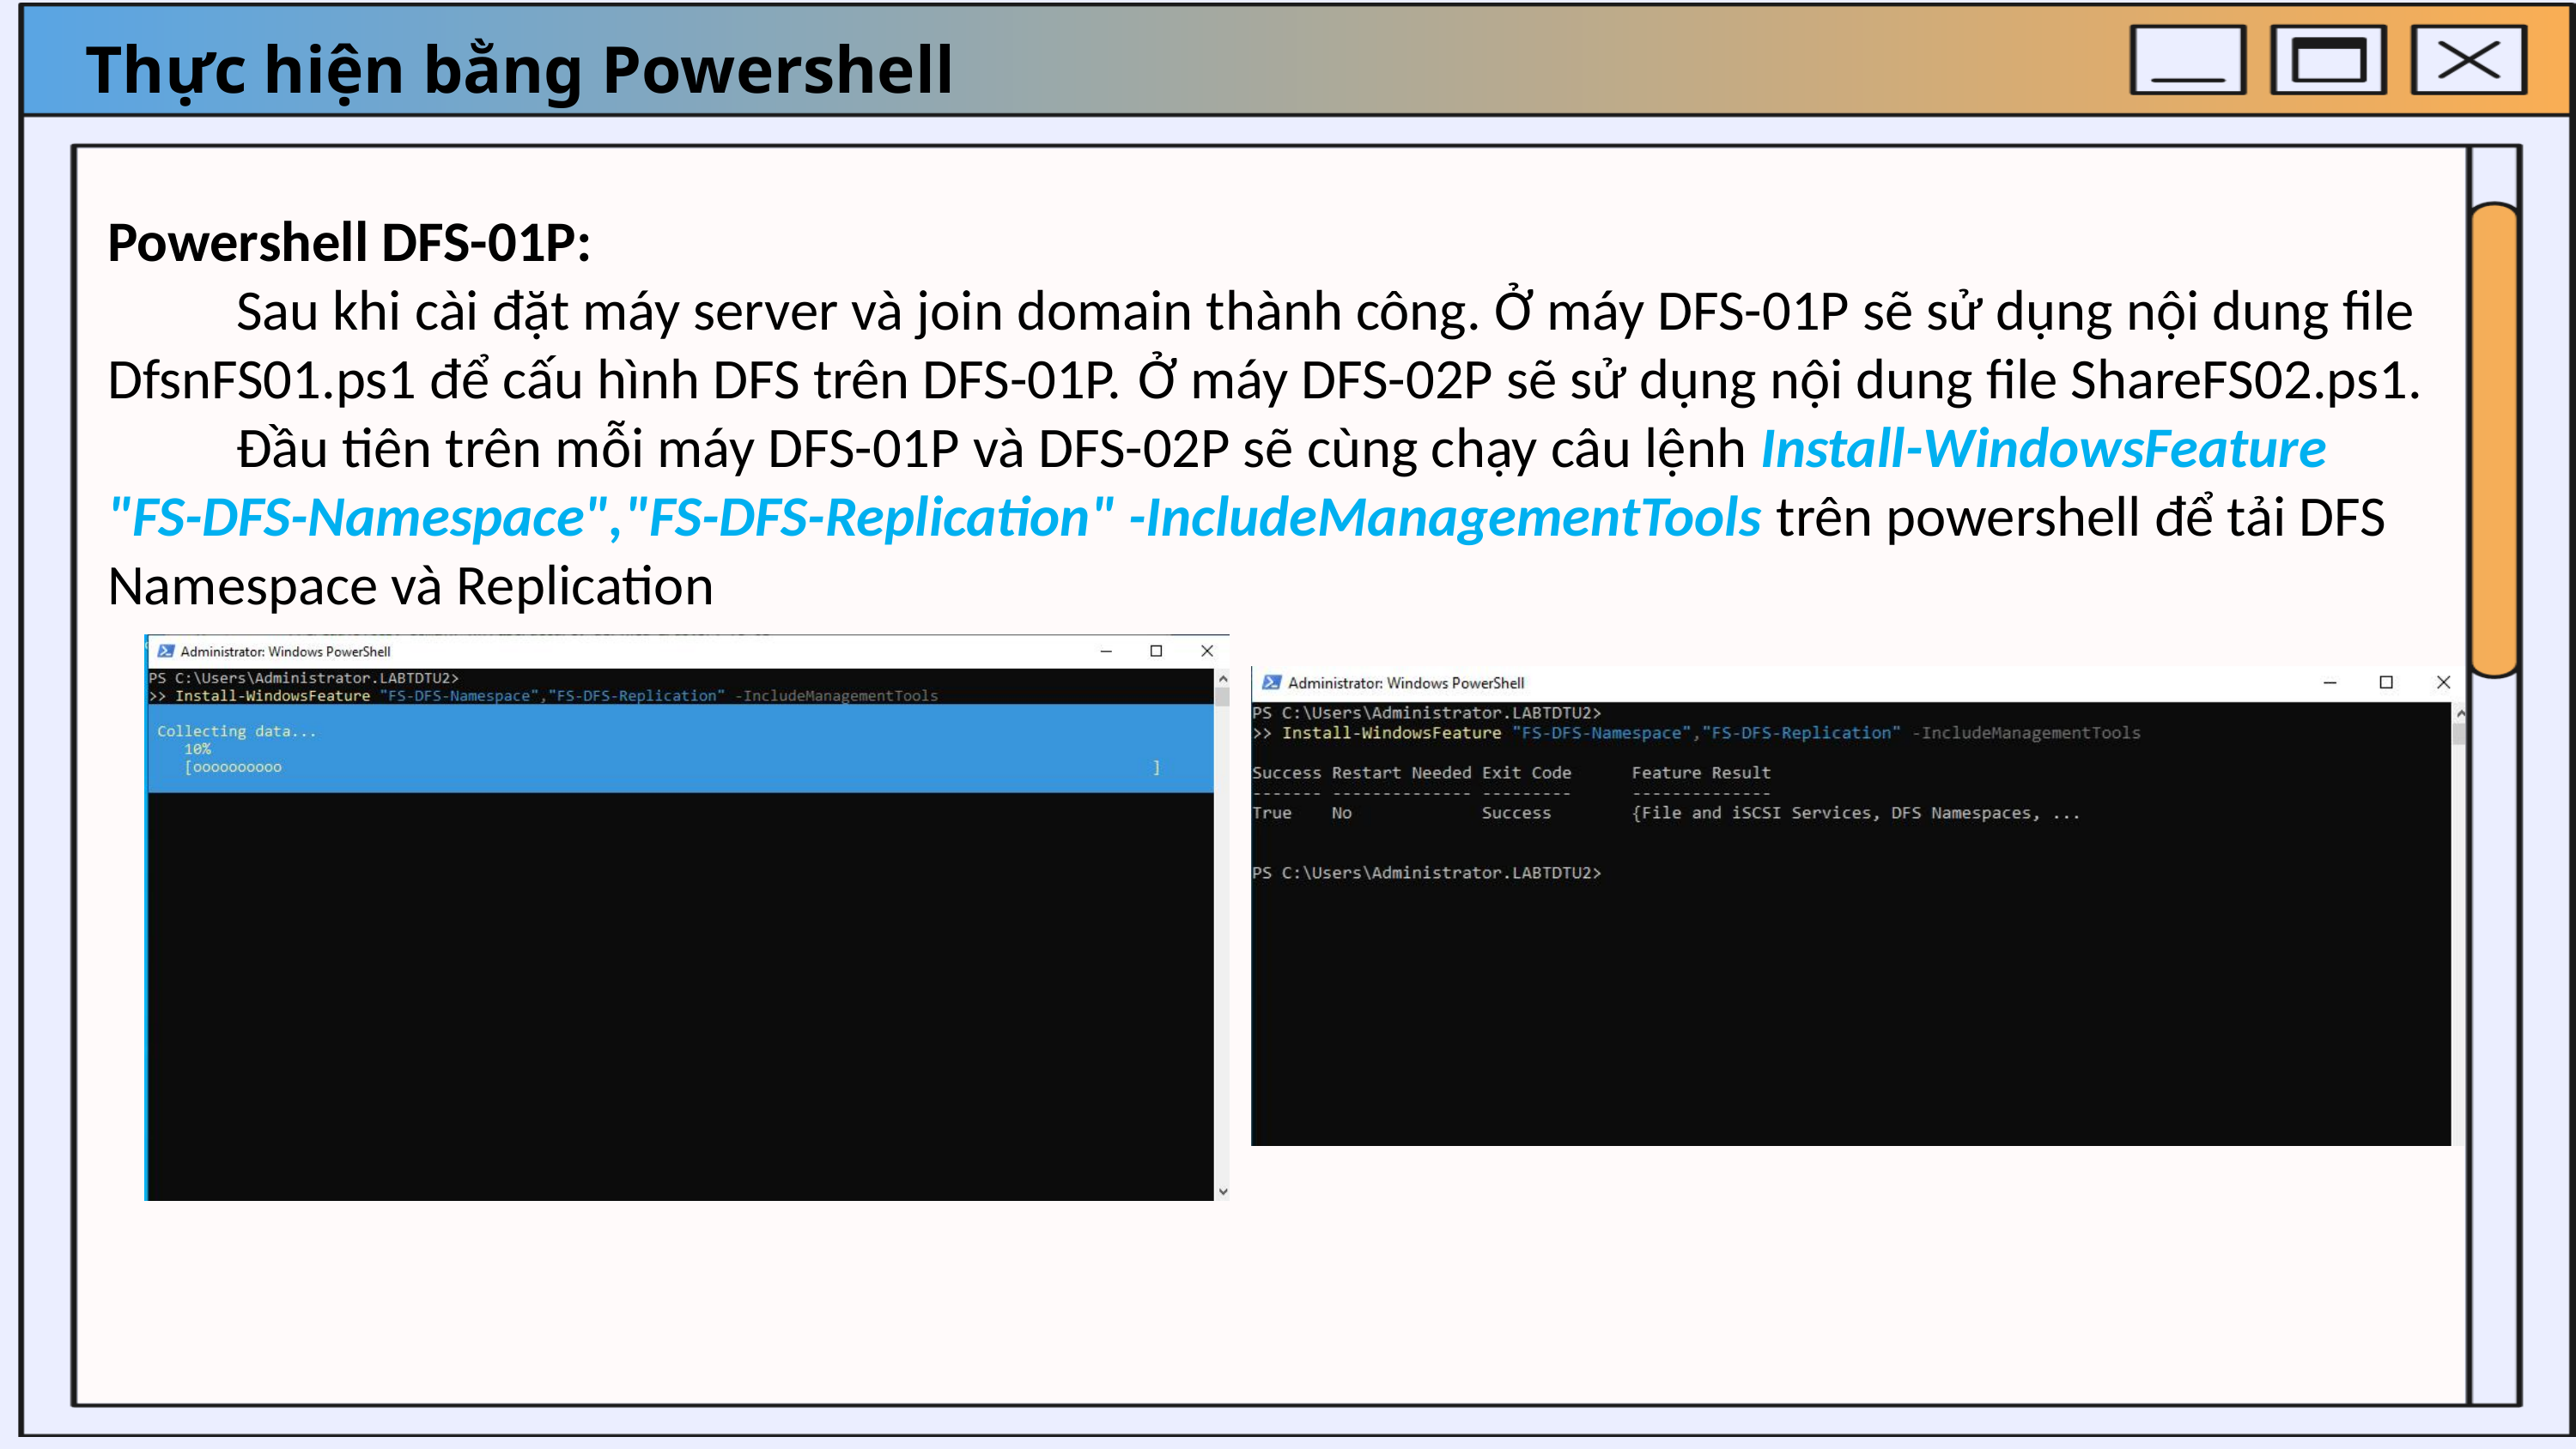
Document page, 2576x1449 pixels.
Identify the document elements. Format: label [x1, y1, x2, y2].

picture [1251, 666, 2465, 1147]
text_box [17, 3, 2576, 1437]
picture [144, 634, 1230, 1202]
